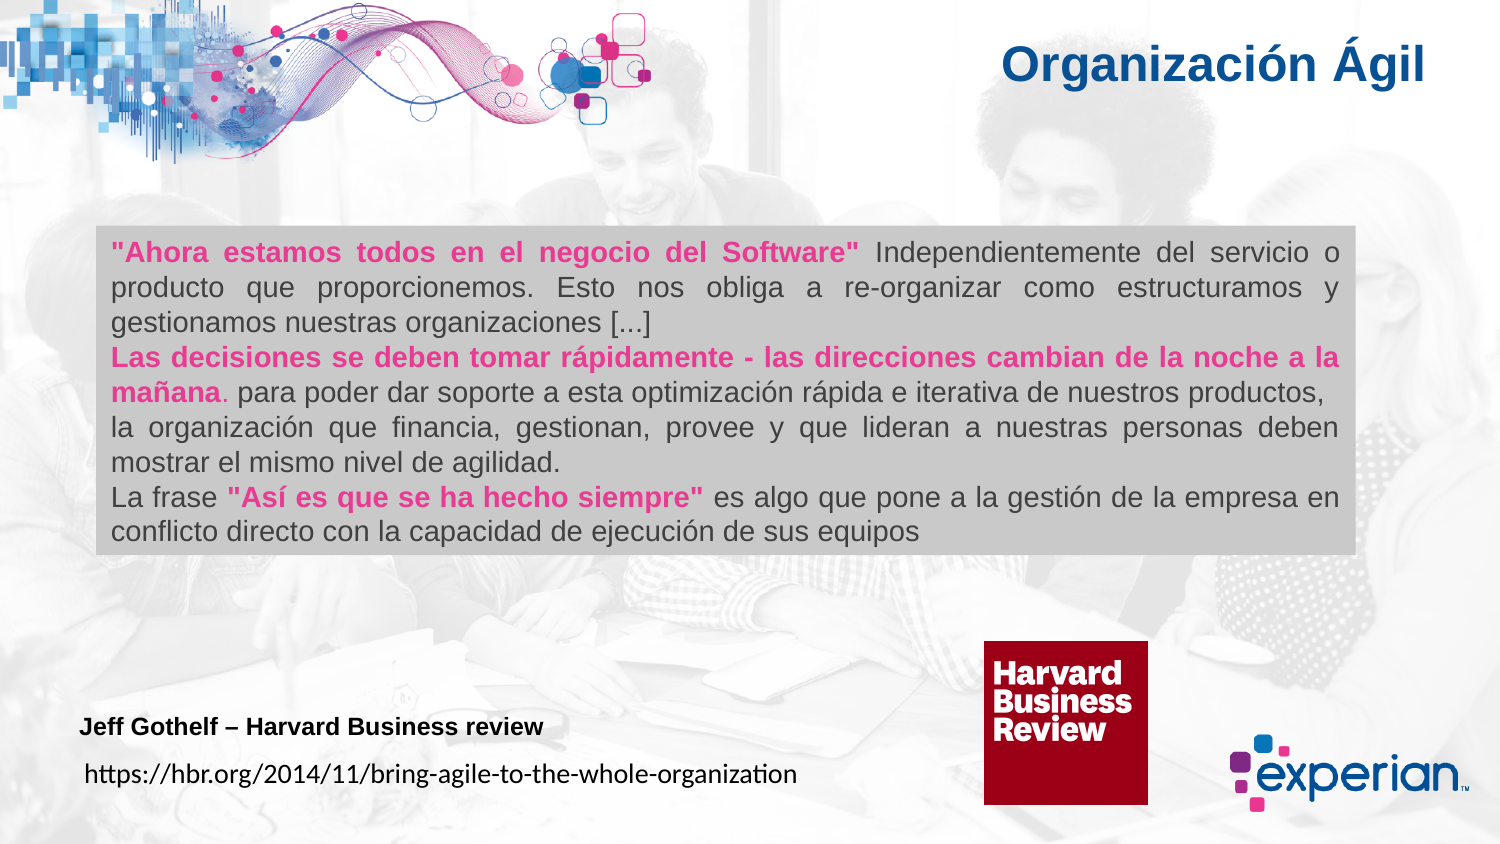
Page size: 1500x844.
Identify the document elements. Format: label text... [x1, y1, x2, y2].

text_box https://hbr.org/2014/11/bring-agile-to-the-whole-organization [69, 747, 814, 797]
text_box Organización Ágil [986, 23, 1442, 99]
text_box "Ahora estamos todos en el negocio del Software" Independientemente del servicio o producto que proporcionemos. Esto nos obliga a re-organizar como estructuramos y gestionamos nuestras organizaciones [...] Las decisiones se deben tomar rápidamente - las direcciones cambian de la noche a la mañana. para poder dar soporte a esta optimización rápida e iterativa de nuestros productos, la organización que financia, gestionan, provee y que lideran a nuestras personas deben mostrar el mismo nivel de agilidad. La frase "Así es que se ha hecho siempre" es algo que pone a la gestión de la empresa en conflicto directo con la capacidad de ejecución de sus equipos [96, 225, 1356, 556]
picture [0, 0, 1500, 844]
text_box Jeff Gothelf – Harvard Business review [64, 703, 560, 749]
